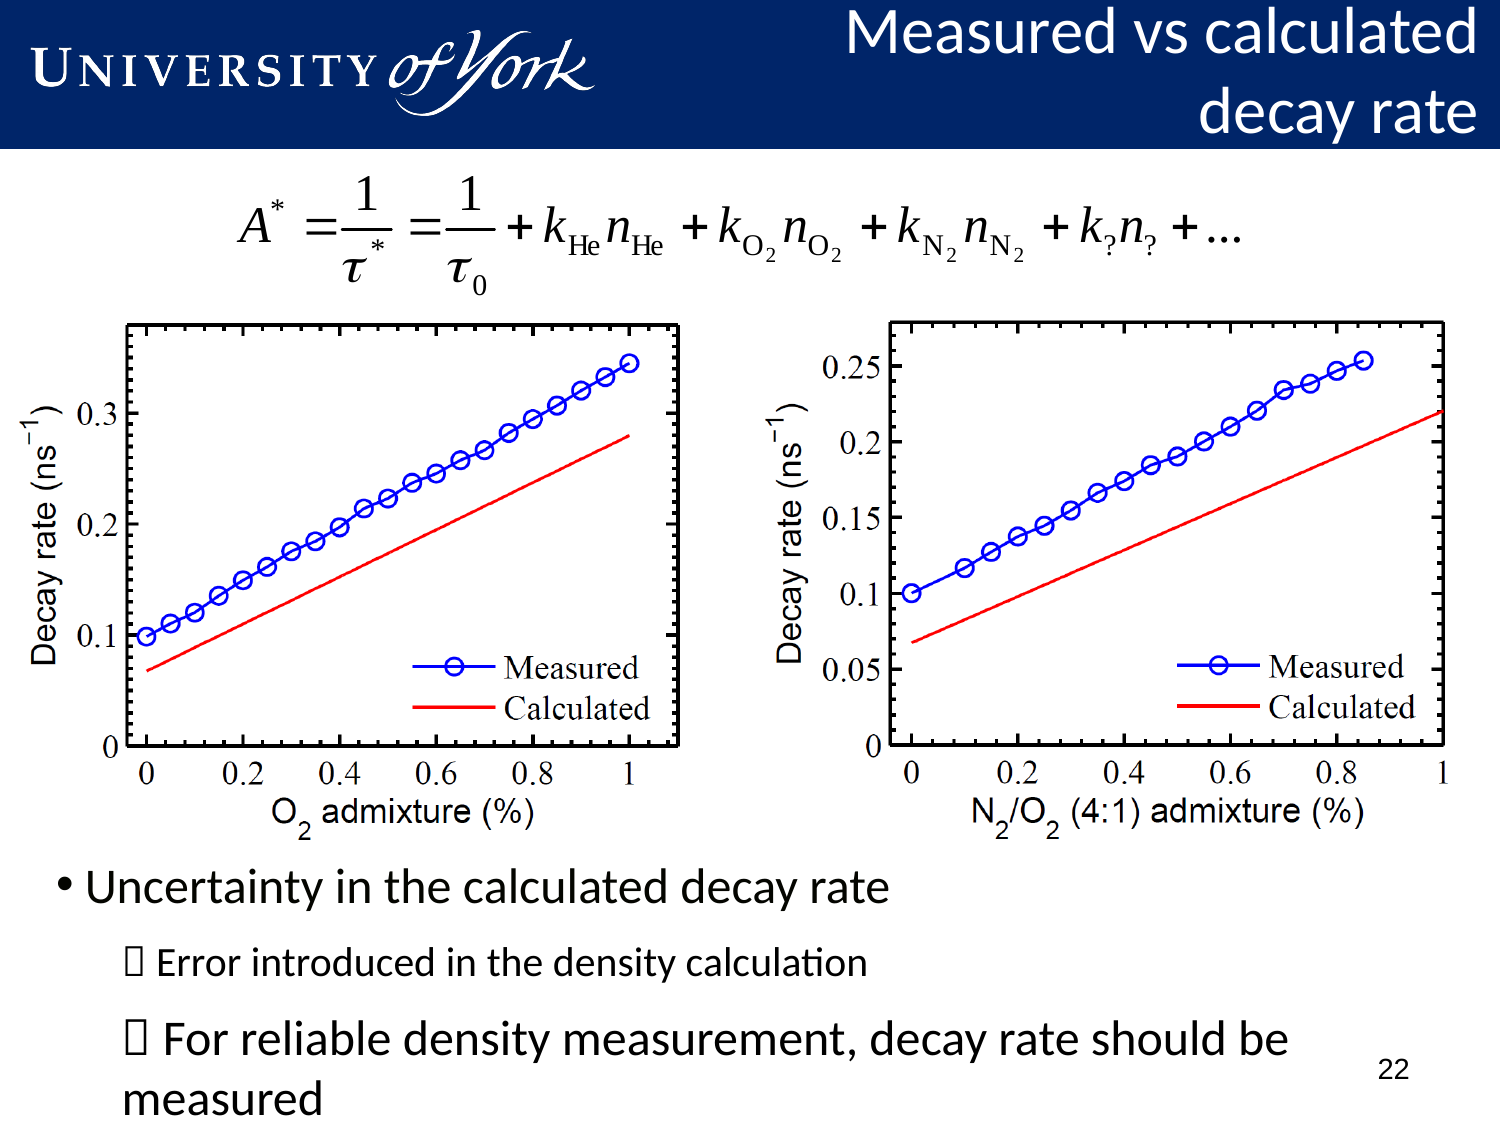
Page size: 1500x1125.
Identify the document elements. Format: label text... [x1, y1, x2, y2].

title Measured vs calculated decay rate [242, 7, 1495, 126]
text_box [227, 160, 1252, 307]
picture [757, 299, 1470, 849]
picture [10, 303, 697, 847]
picture [29, 30, 242, 116]
text_box Uncertainty in the calculated decay rate  Error introduced in the density calculation  For reliable density measurement, decay rate should be measured [41, 846, 1483, 1125]
